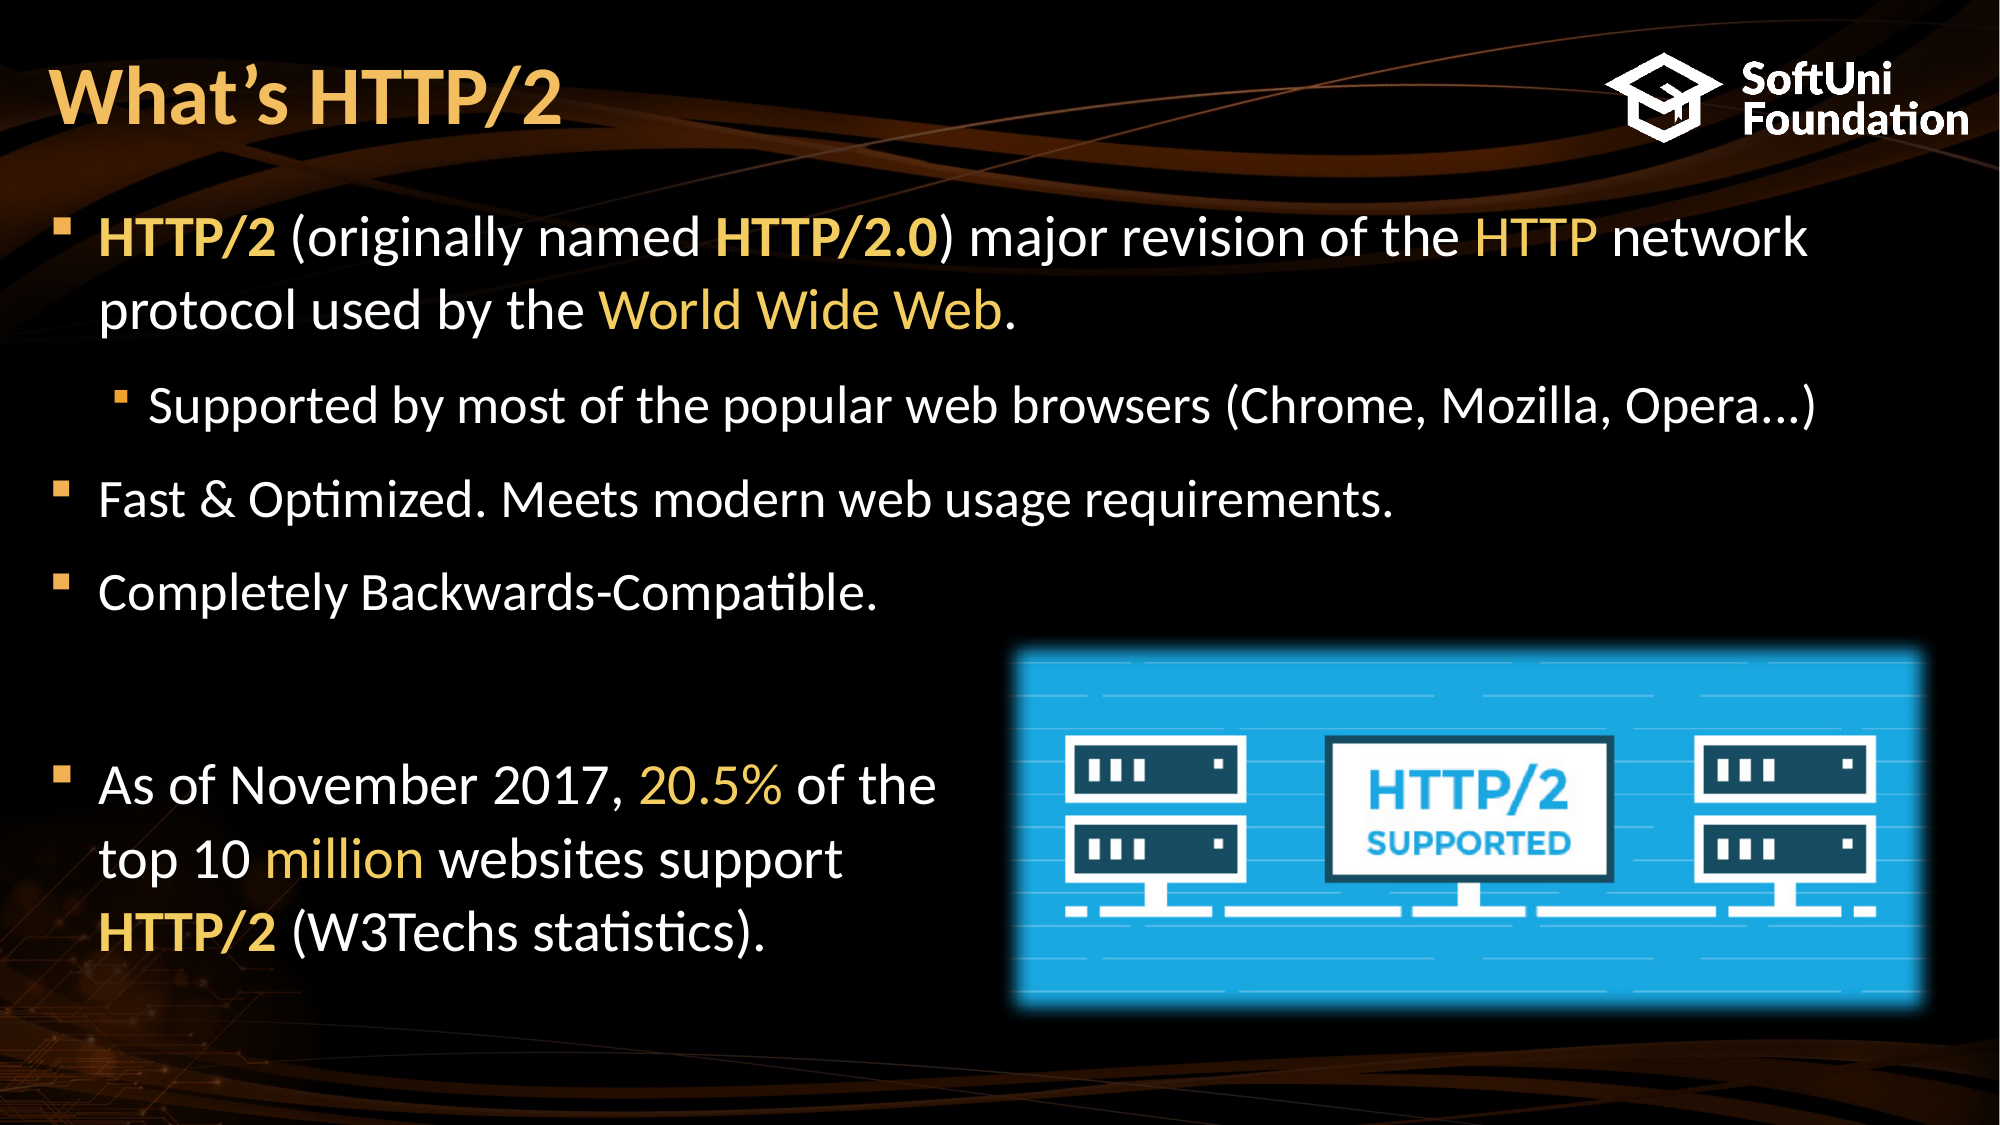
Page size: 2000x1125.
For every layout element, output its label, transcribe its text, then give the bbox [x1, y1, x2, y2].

title What’s HTTP/2 [30, 6, 1602, 189]
list HTTP/2 (originally named HTTP/2.0) major revision of the HTTP network protocol used by the World Wide Web. Supported by most of the popular web browsers (Chrome, Mozilla, Opera...) Fast & Optimized. Meets modern web usage requirements. Completely Backwards-Compatible. [31, 188, 1968, 646]
text_box As of November 2017, 20.5% of the top 10 million websites support HTTP/2 (W3Techs statistics). [30, 737, 999, 1000]
picture [0, 0, 2000, 1125]
